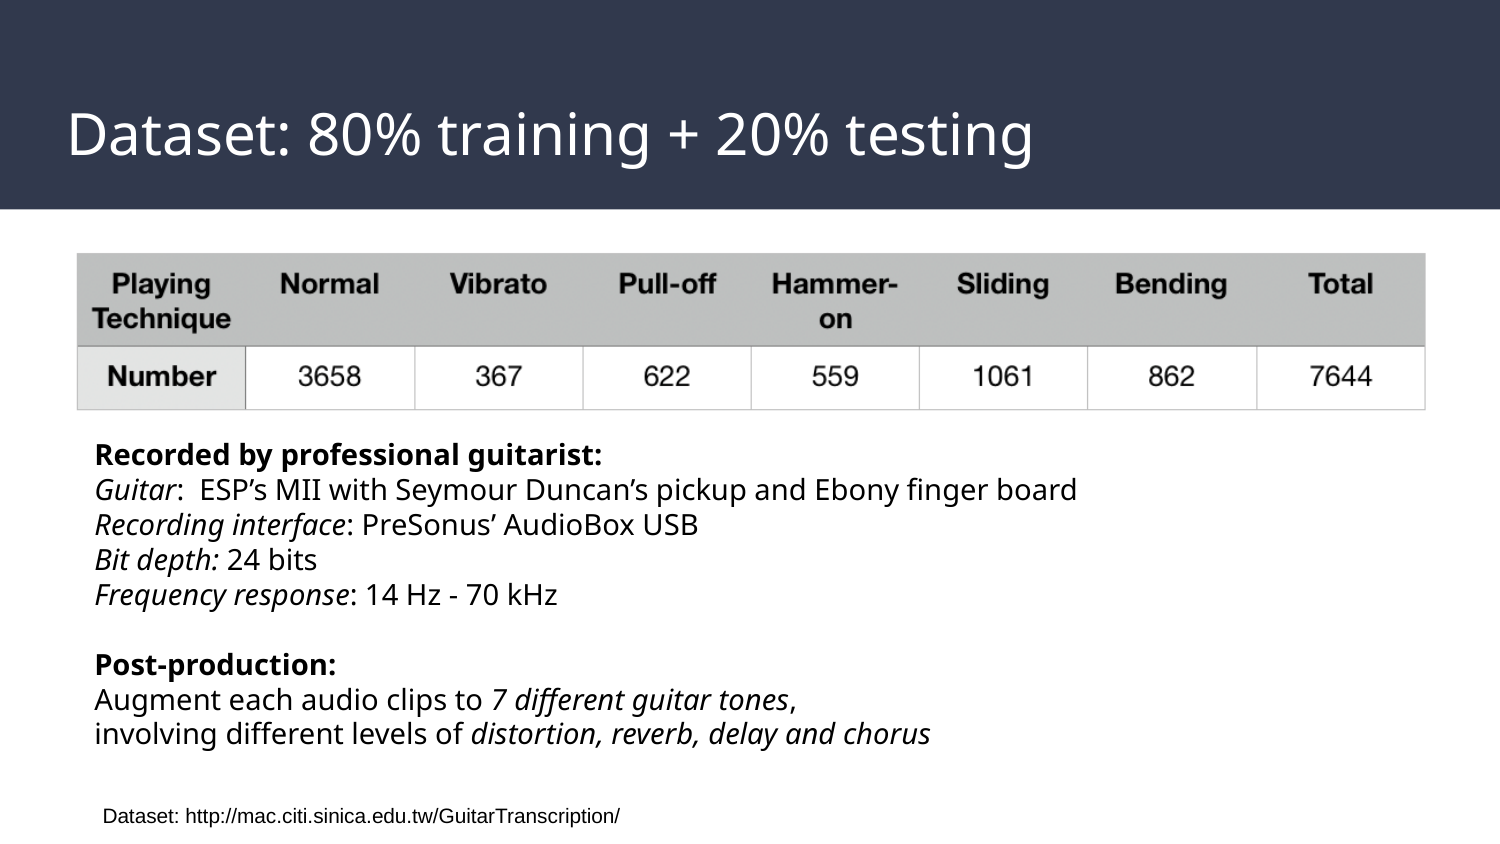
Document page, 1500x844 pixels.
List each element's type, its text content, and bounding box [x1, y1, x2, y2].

text_box Dataset: http://mac.citi.sinica.edu.tw/GuitarTranscription/ [87, 787, 1095, 844]
picture [55, 230, 1445, 445]
title Dataset: 80% training + 20% testing [51, 82, 1449, 185]
text_box Recorded by professional guitarist: Guitar: ESP’s MII with Seymour Duncan’s pickup and Ebony finger board Recording interface: PreSonus’ AudioBox USB Bit depth: 24 bits Frequency response: 14 Hz - 70 kHz Post-production: Augment each audio clips to 7 different guitar tones, involving different levels of distortion, reverb, delay and chorus [79, 452, 1384, 772]
